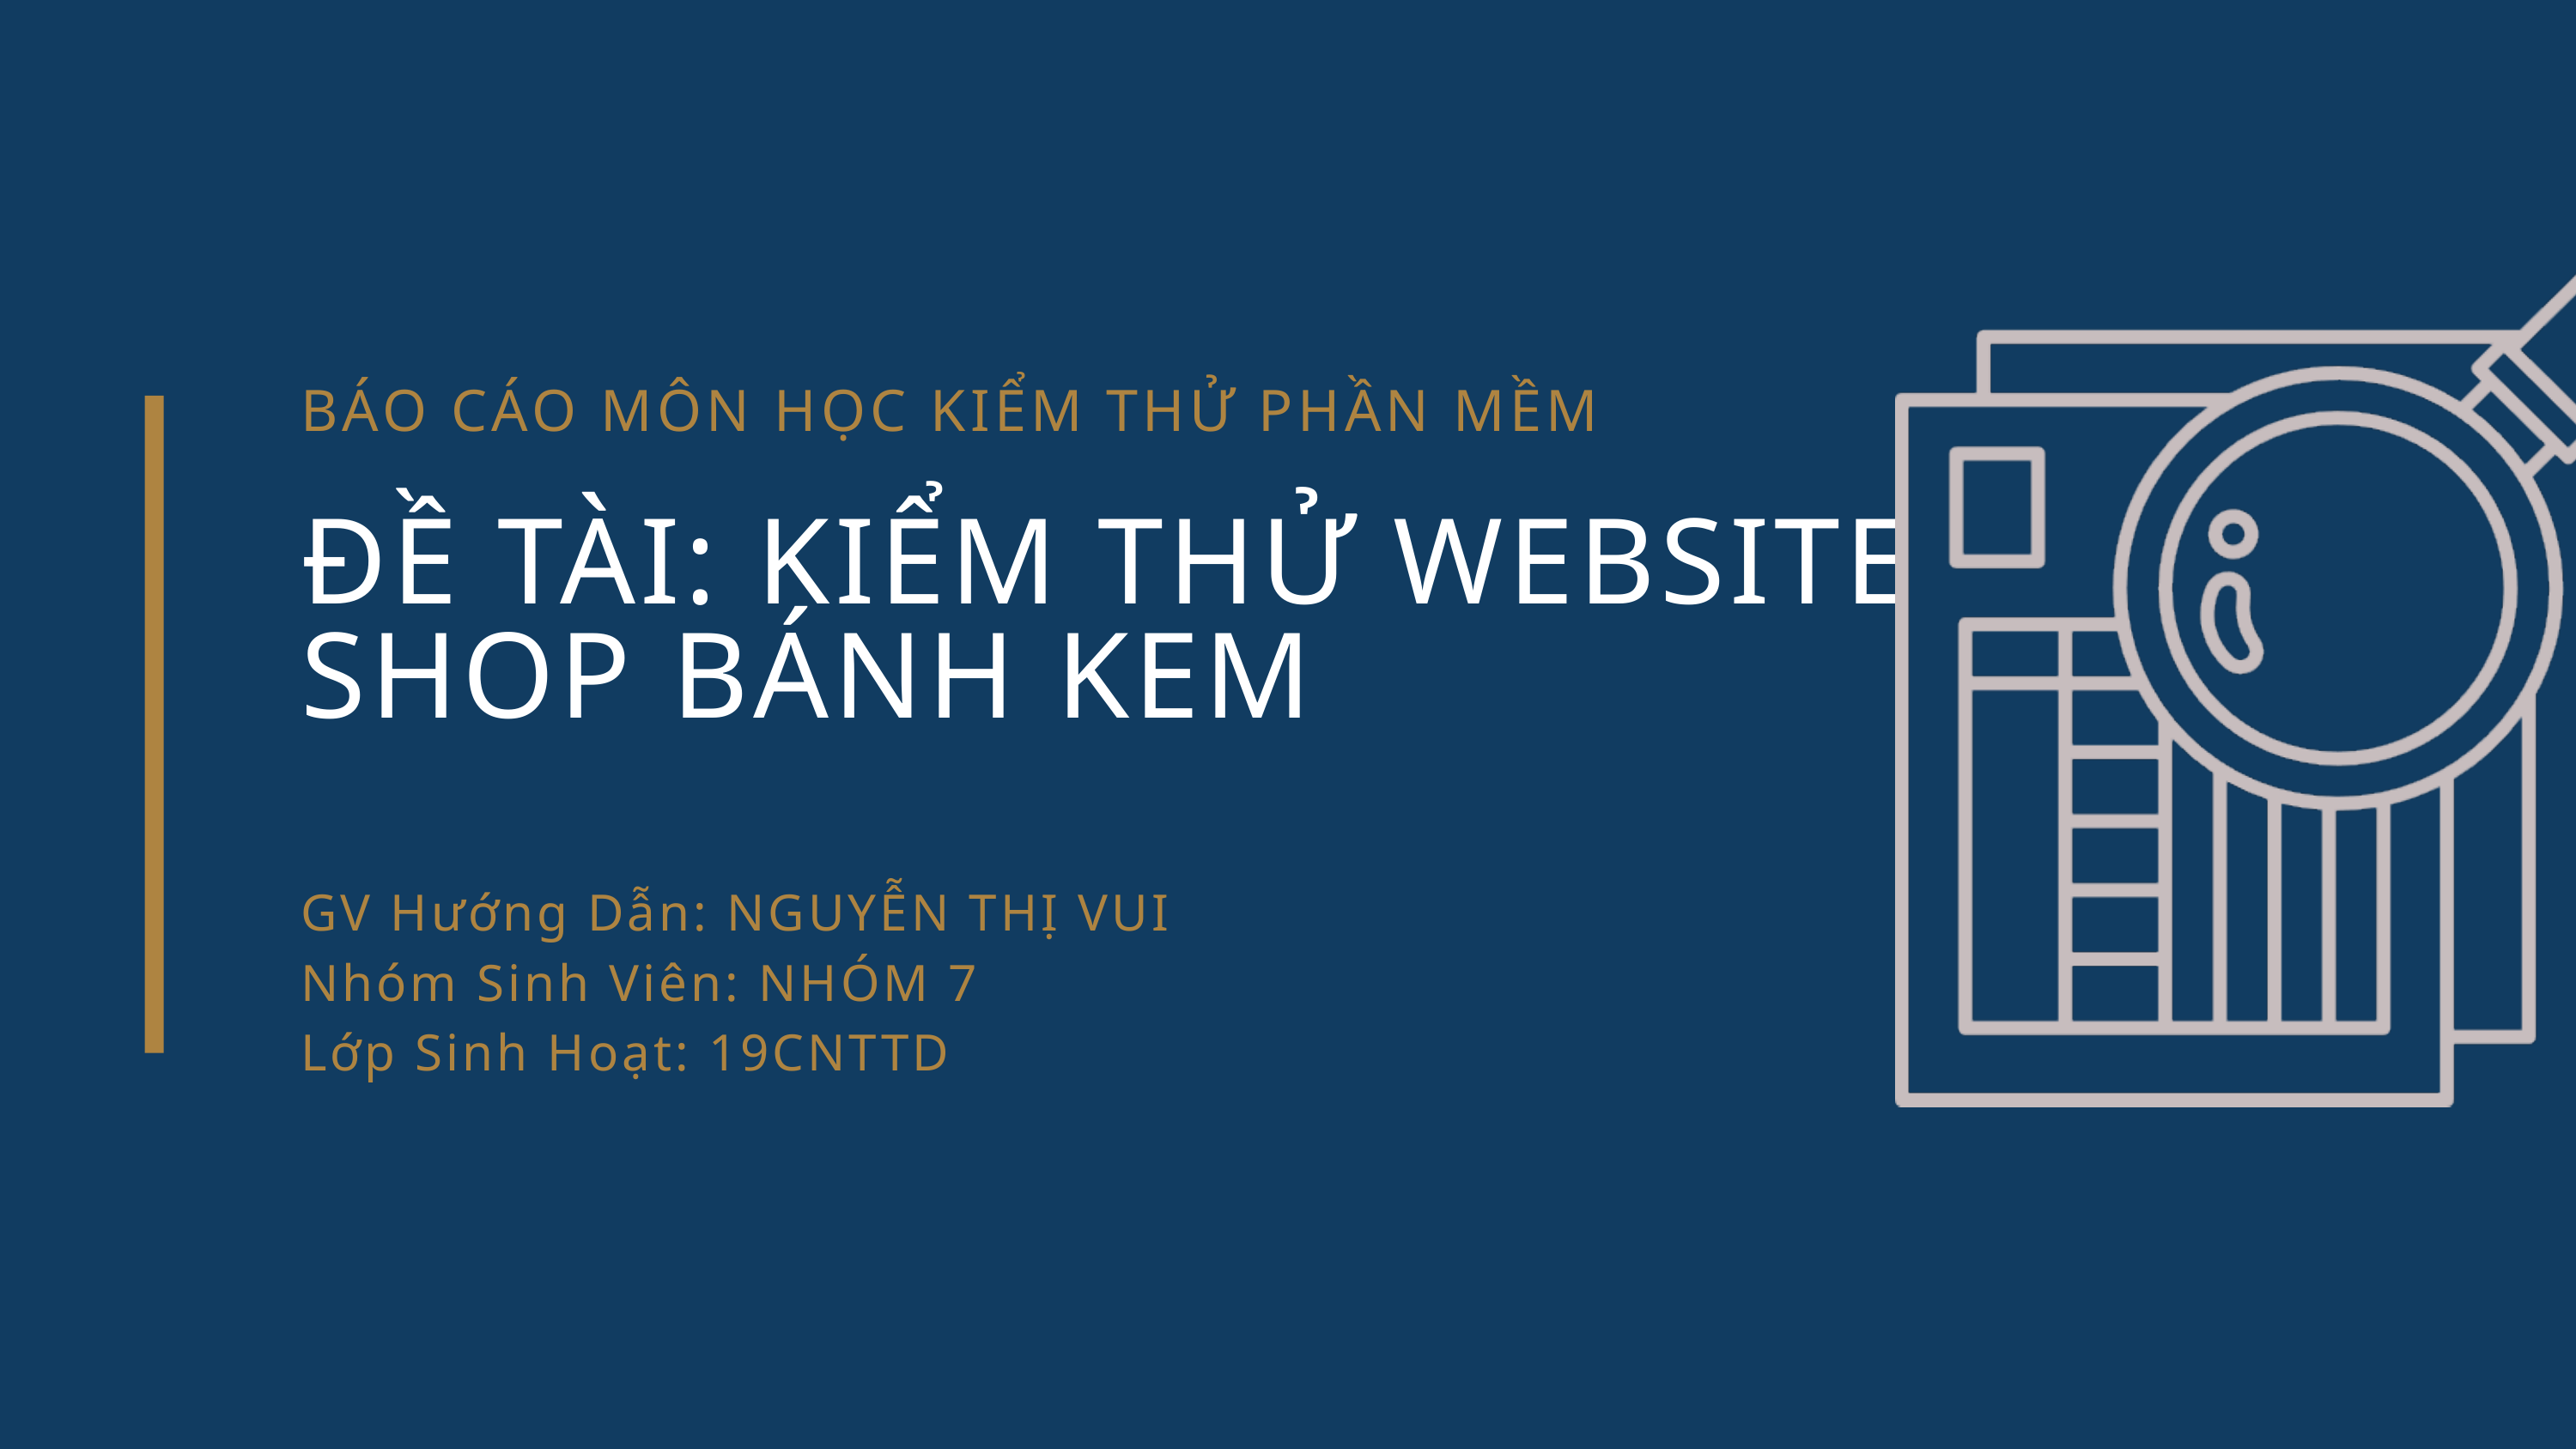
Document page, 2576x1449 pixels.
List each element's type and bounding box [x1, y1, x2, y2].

text_box [300, 371, 1891, 1078]
text_box [144, 395, 164, 1053]
picture [1895, 209, 2576, 1107]
